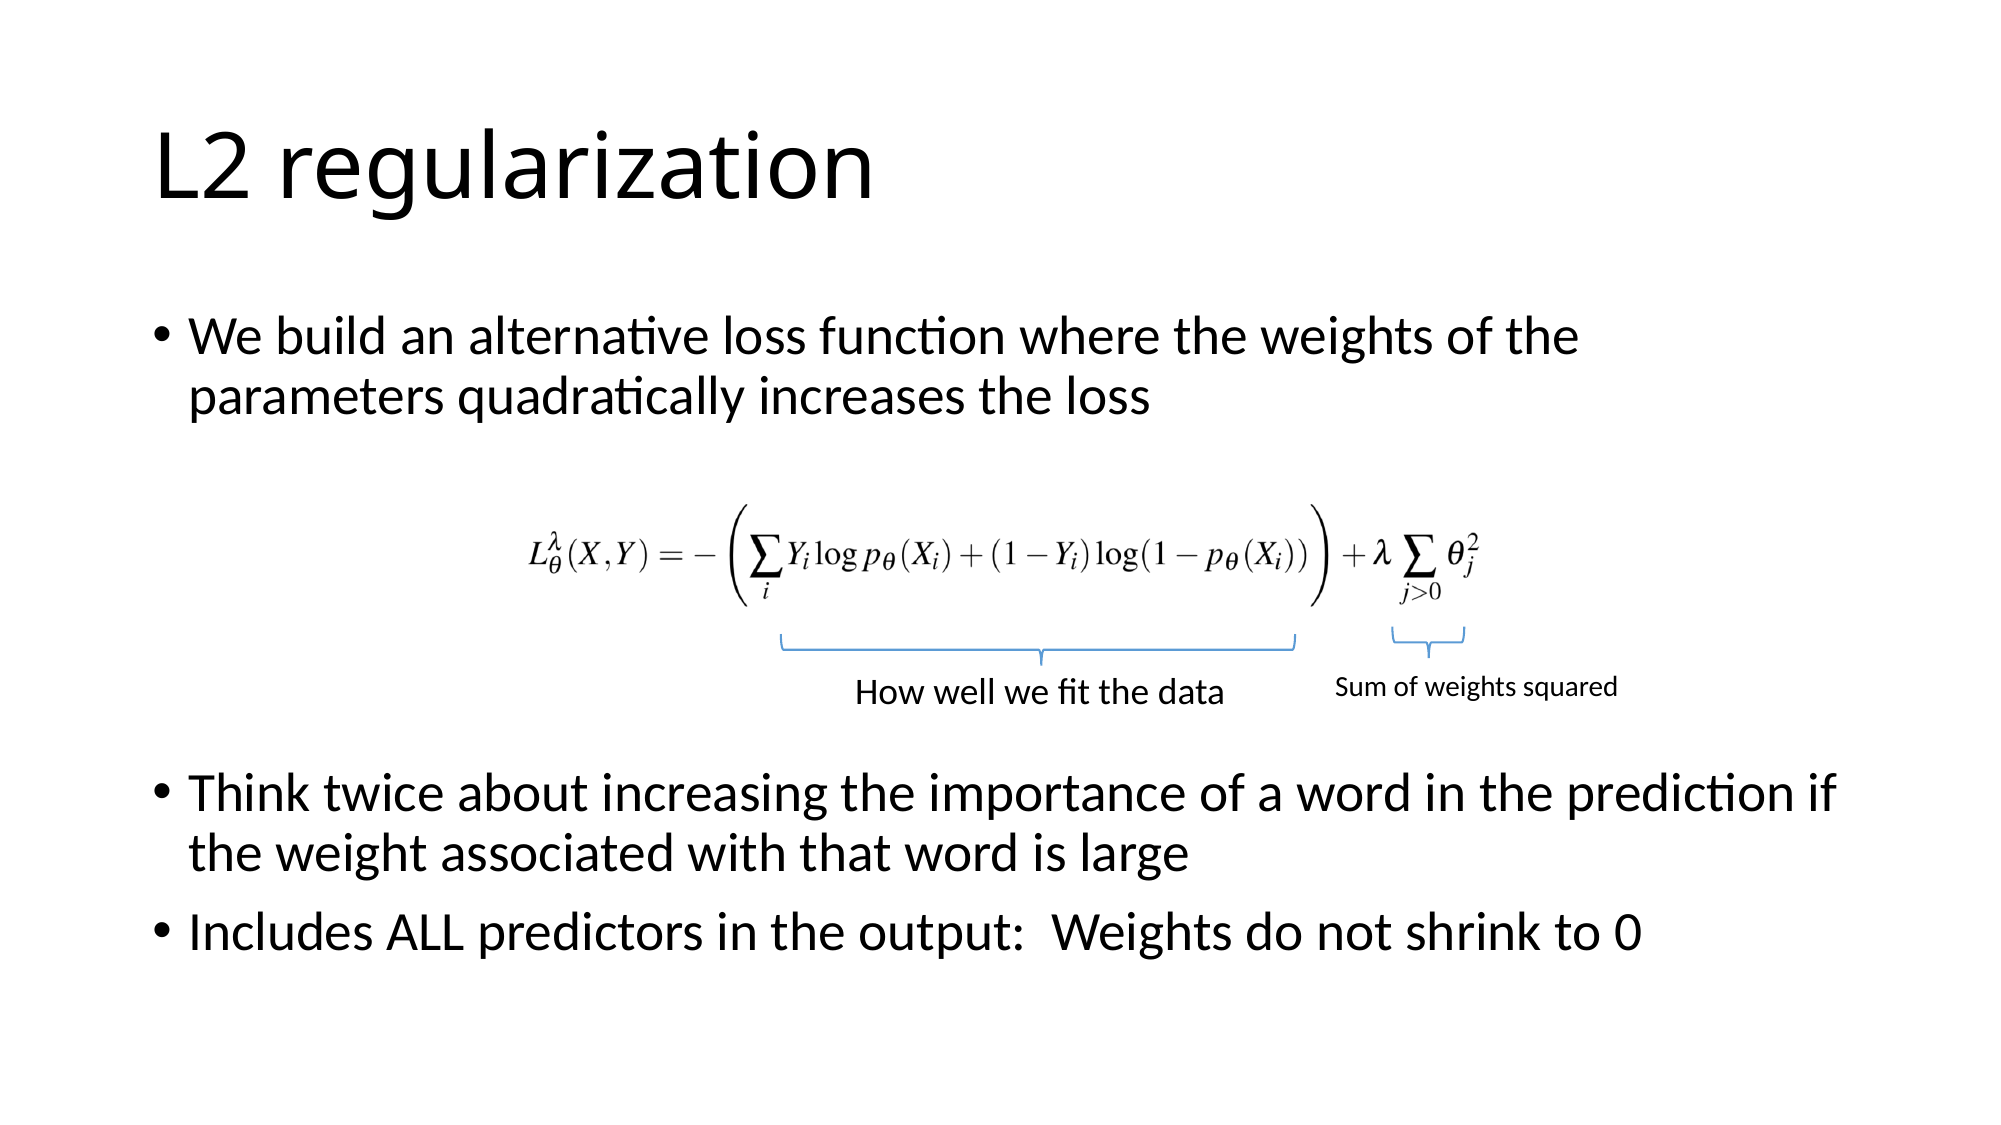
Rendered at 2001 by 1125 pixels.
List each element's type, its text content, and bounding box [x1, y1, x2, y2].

text_box [780, 634, 1296, 659]
picture [513, 504, 1487, 621]
text_box Sum of weights squared [1320, 660, 1634, 710]
list We build an alternative loss function where the weights of the parameters quadratically increases the loss Think twice about increasing the importance of a word in the prediction if the weight associated with that word is large Includes ALL predictors in the output: Weights do not shrink to 0 [137, 299, 1863, 971]
text_box How well we fit the data [840, 659, 1241, 720]
title L2 regularization [137, 59, 1863, 278]
text_box [1391, 626, 1465, 659]
